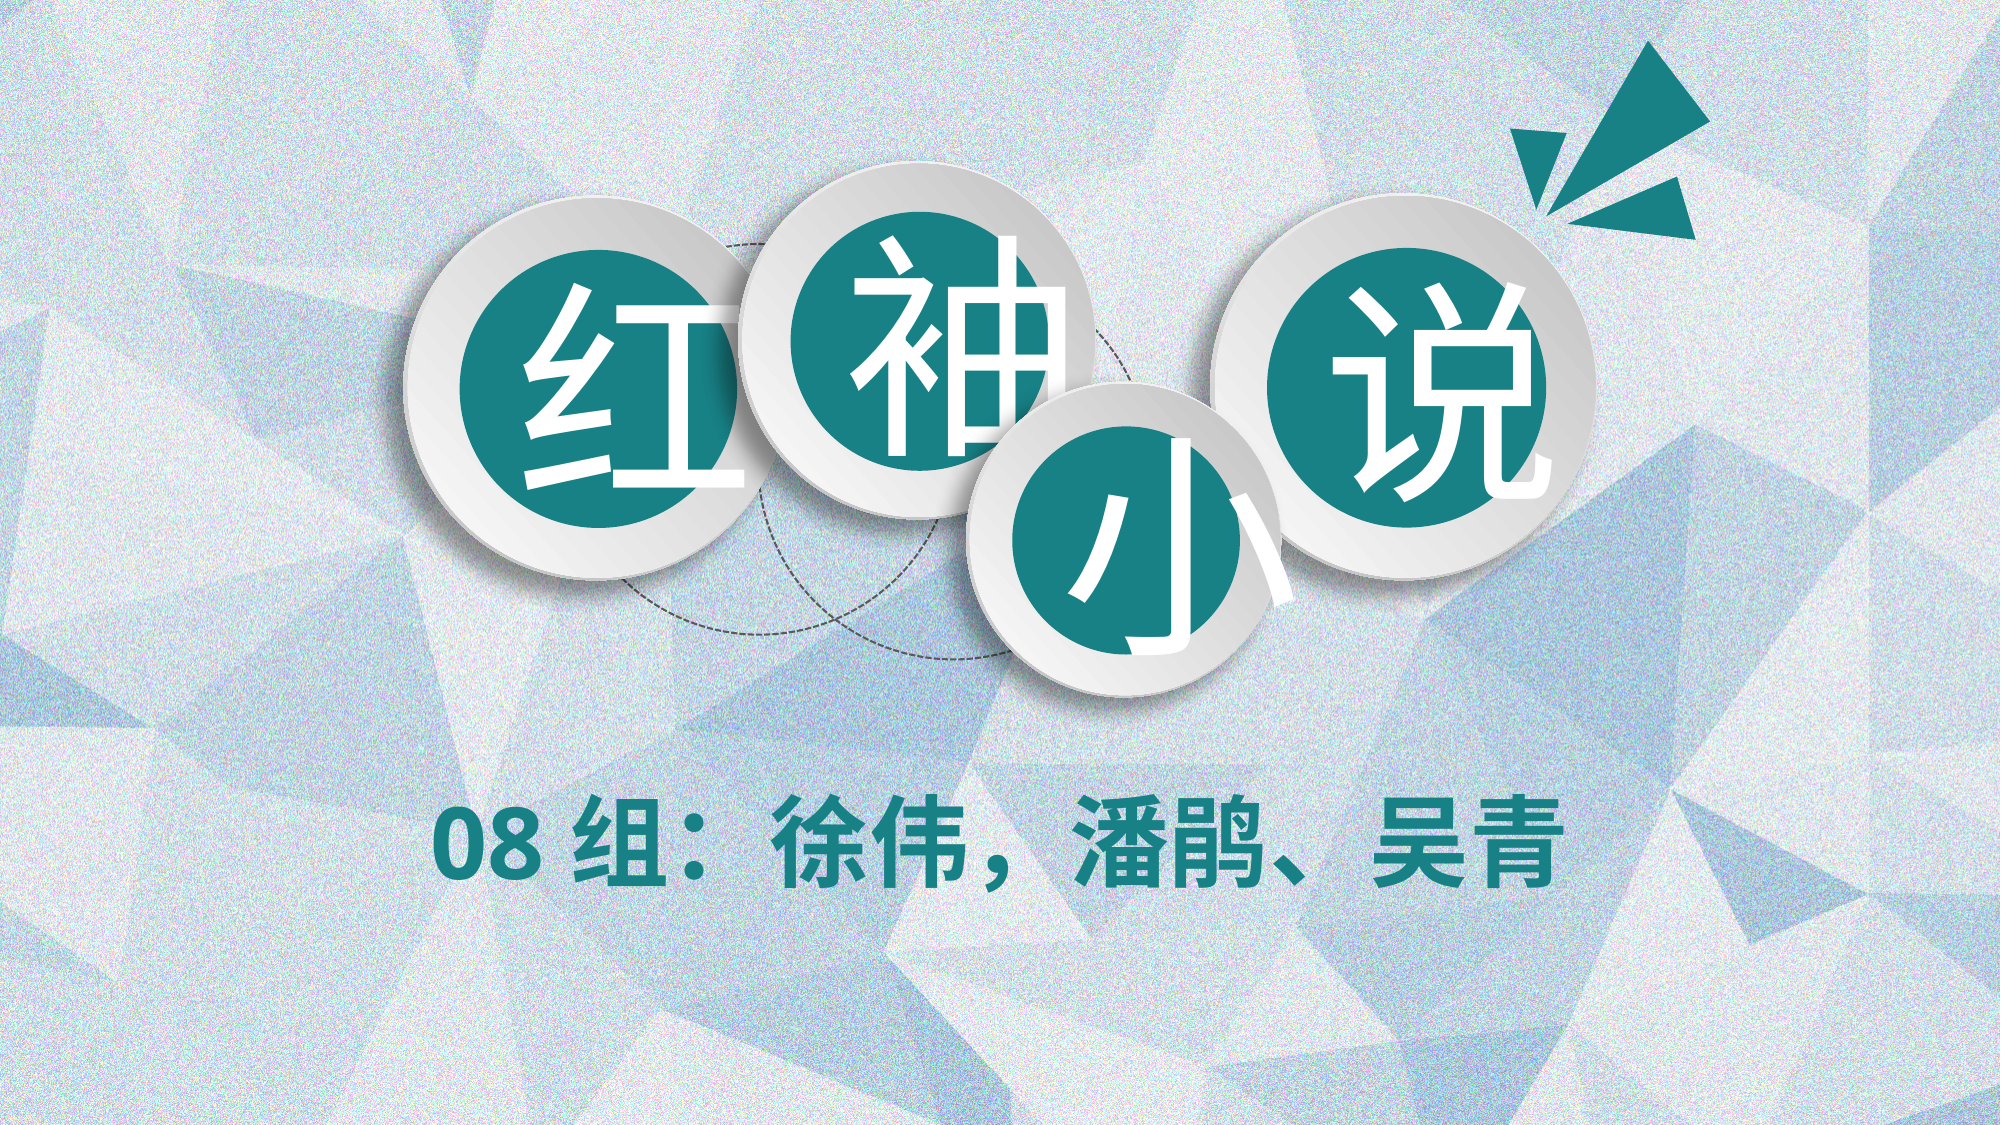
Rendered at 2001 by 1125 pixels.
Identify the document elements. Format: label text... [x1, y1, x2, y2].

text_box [1210, 193, 1597, 581]
text_box [1508, 127, 1569, 193]
text_box [1558, 38, 1712, 193]
text_box [1097, 329, 1131, 379]
text_box [788, 163, 1095, 517]
text_box 袖 [790, 211, 1049, 471]
text_box [646, 513, 923, 636]
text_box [403, 195, 788, 581]
text_box [788, 161, 1091, 298]
text_box 08组：徐伟，潘鹃、吴青 [415, 772, 1584, 908]
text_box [966, 381, 1281, 698]
text_box [788, 461, 939, 520]
text_box [835, 548, 966, 661]
text_box [1597, 175, 1698, 242]
picture [0, 0, 2000, 1125]
